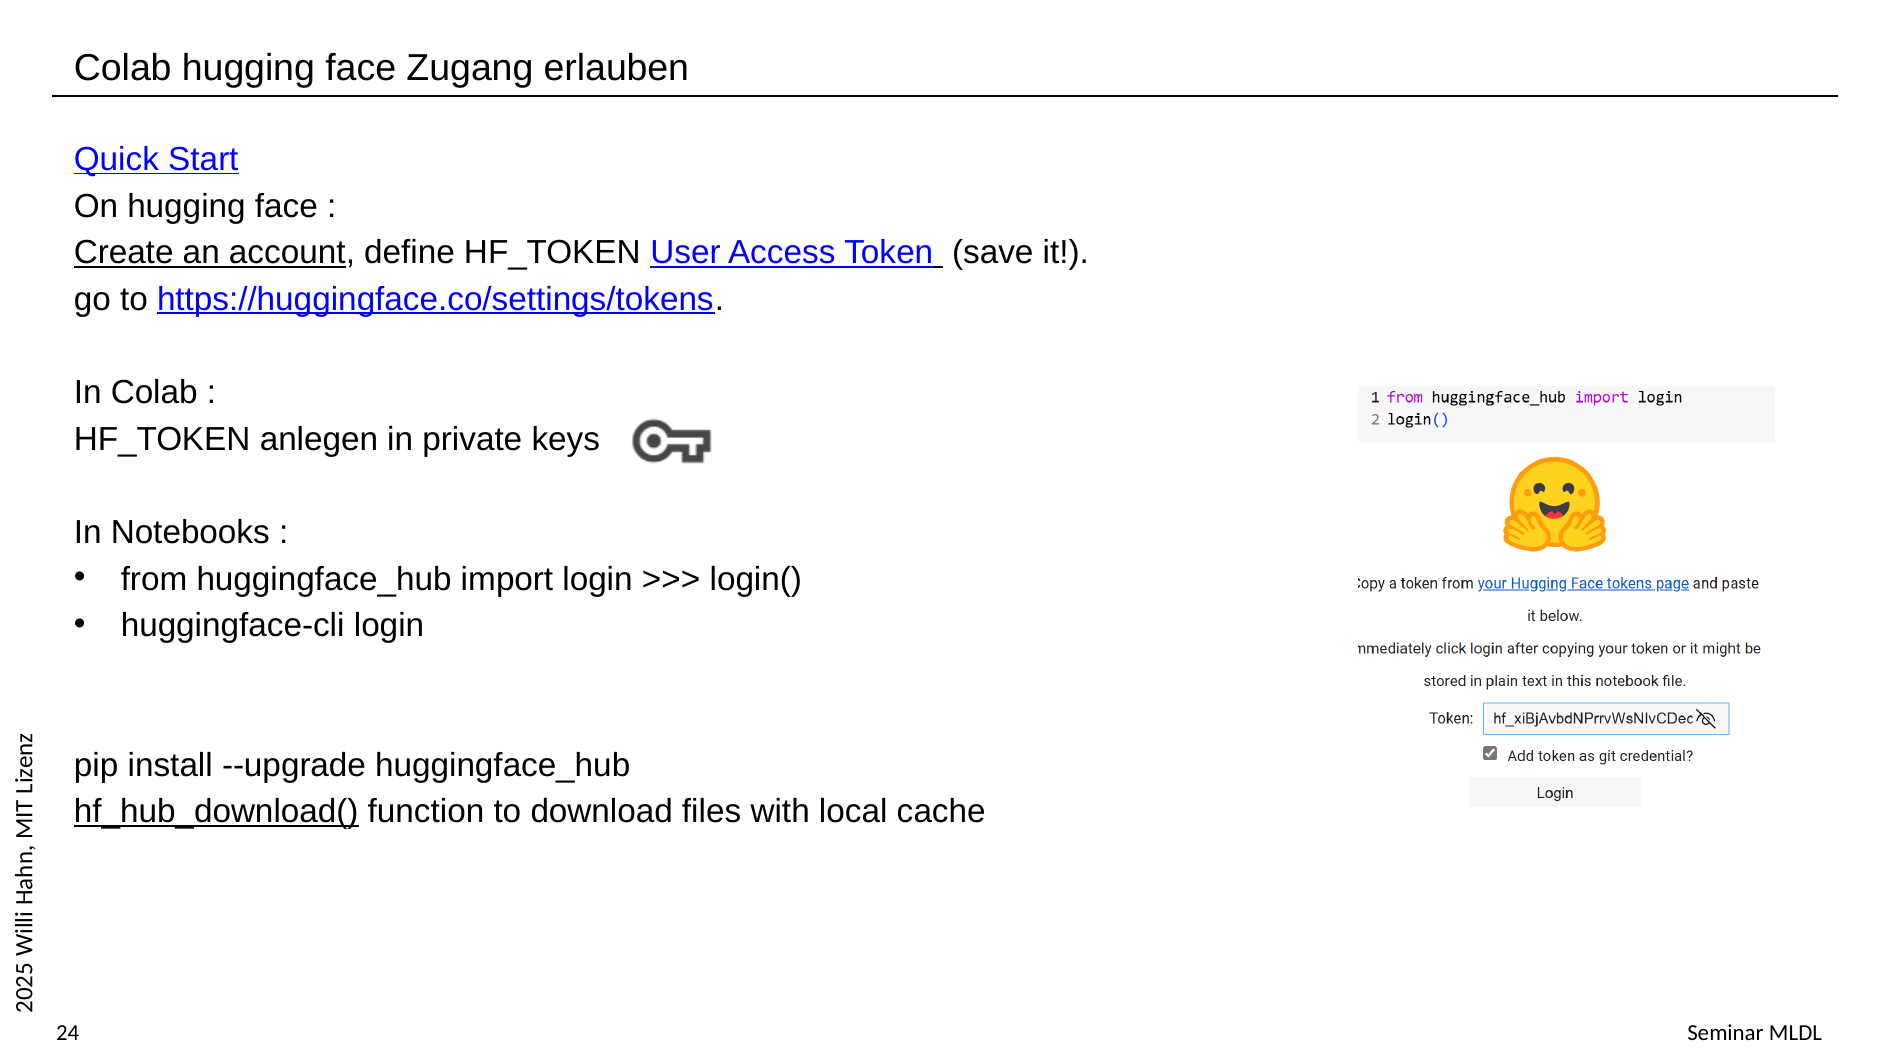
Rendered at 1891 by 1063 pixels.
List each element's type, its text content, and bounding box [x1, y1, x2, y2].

picture [613, 385, 717, 487]
picture [1358, 385, 1775, 807]
list Quick Start On hugging face : Create an account, define HF_TOKEN User Access Token (save it!). go to https://huggingface.co/settings/tokens. In Colab : HF_TOKEN anlegen in private keys In Notebooks : from huggingface_hub import login >>> login() huggingface-cli login pip install --upgrade huggingface_hub hf_hub_download() function to download files with local cache [59, 129, 1820, 1004]
list Colab hugging face Zugang erlauben [59, 35, 1572, 83]
